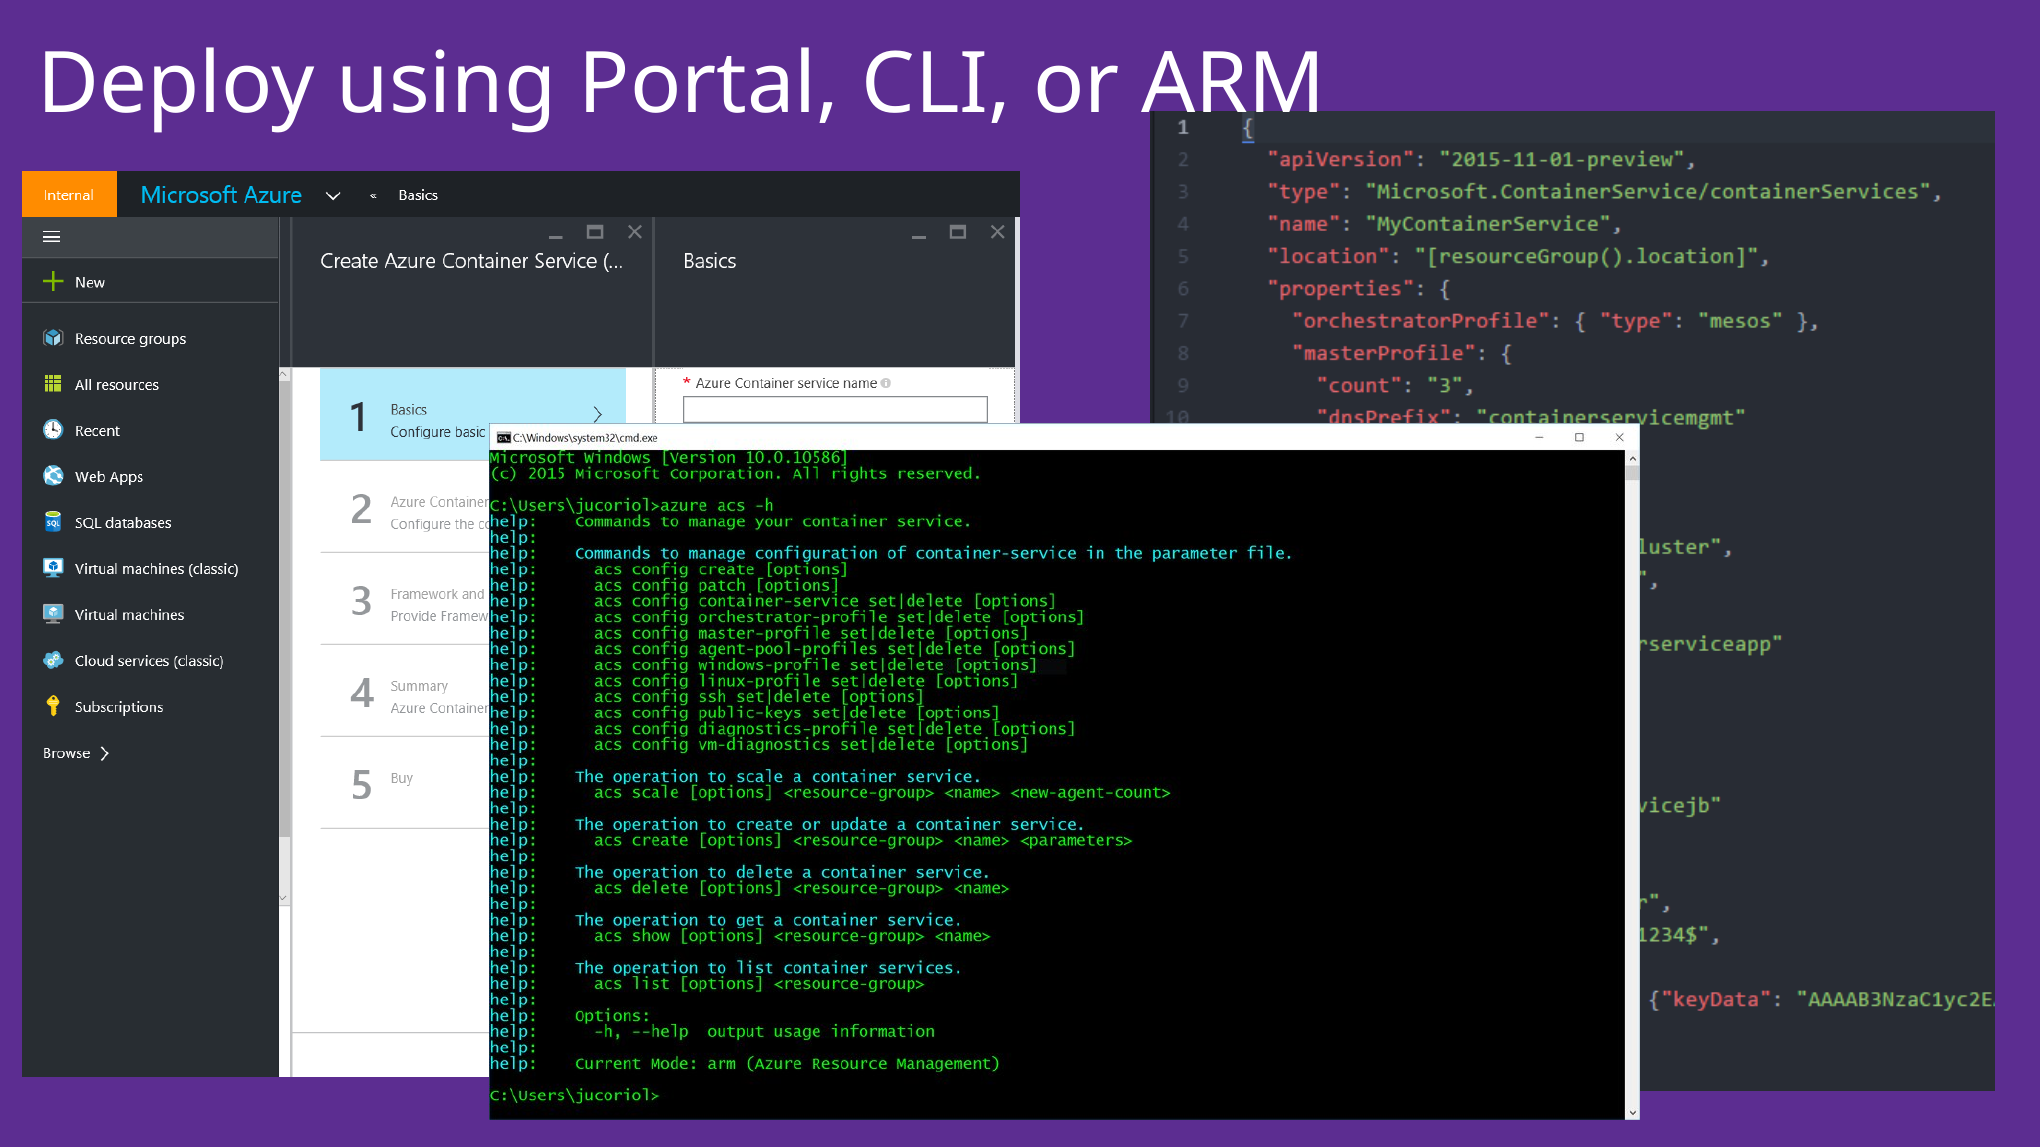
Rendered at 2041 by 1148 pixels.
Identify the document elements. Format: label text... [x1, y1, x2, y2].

picture [22, 110, 1996, 1120]
text_box Deploy using Portal, CLI, or ARM [22, 20, 1783, 243]
